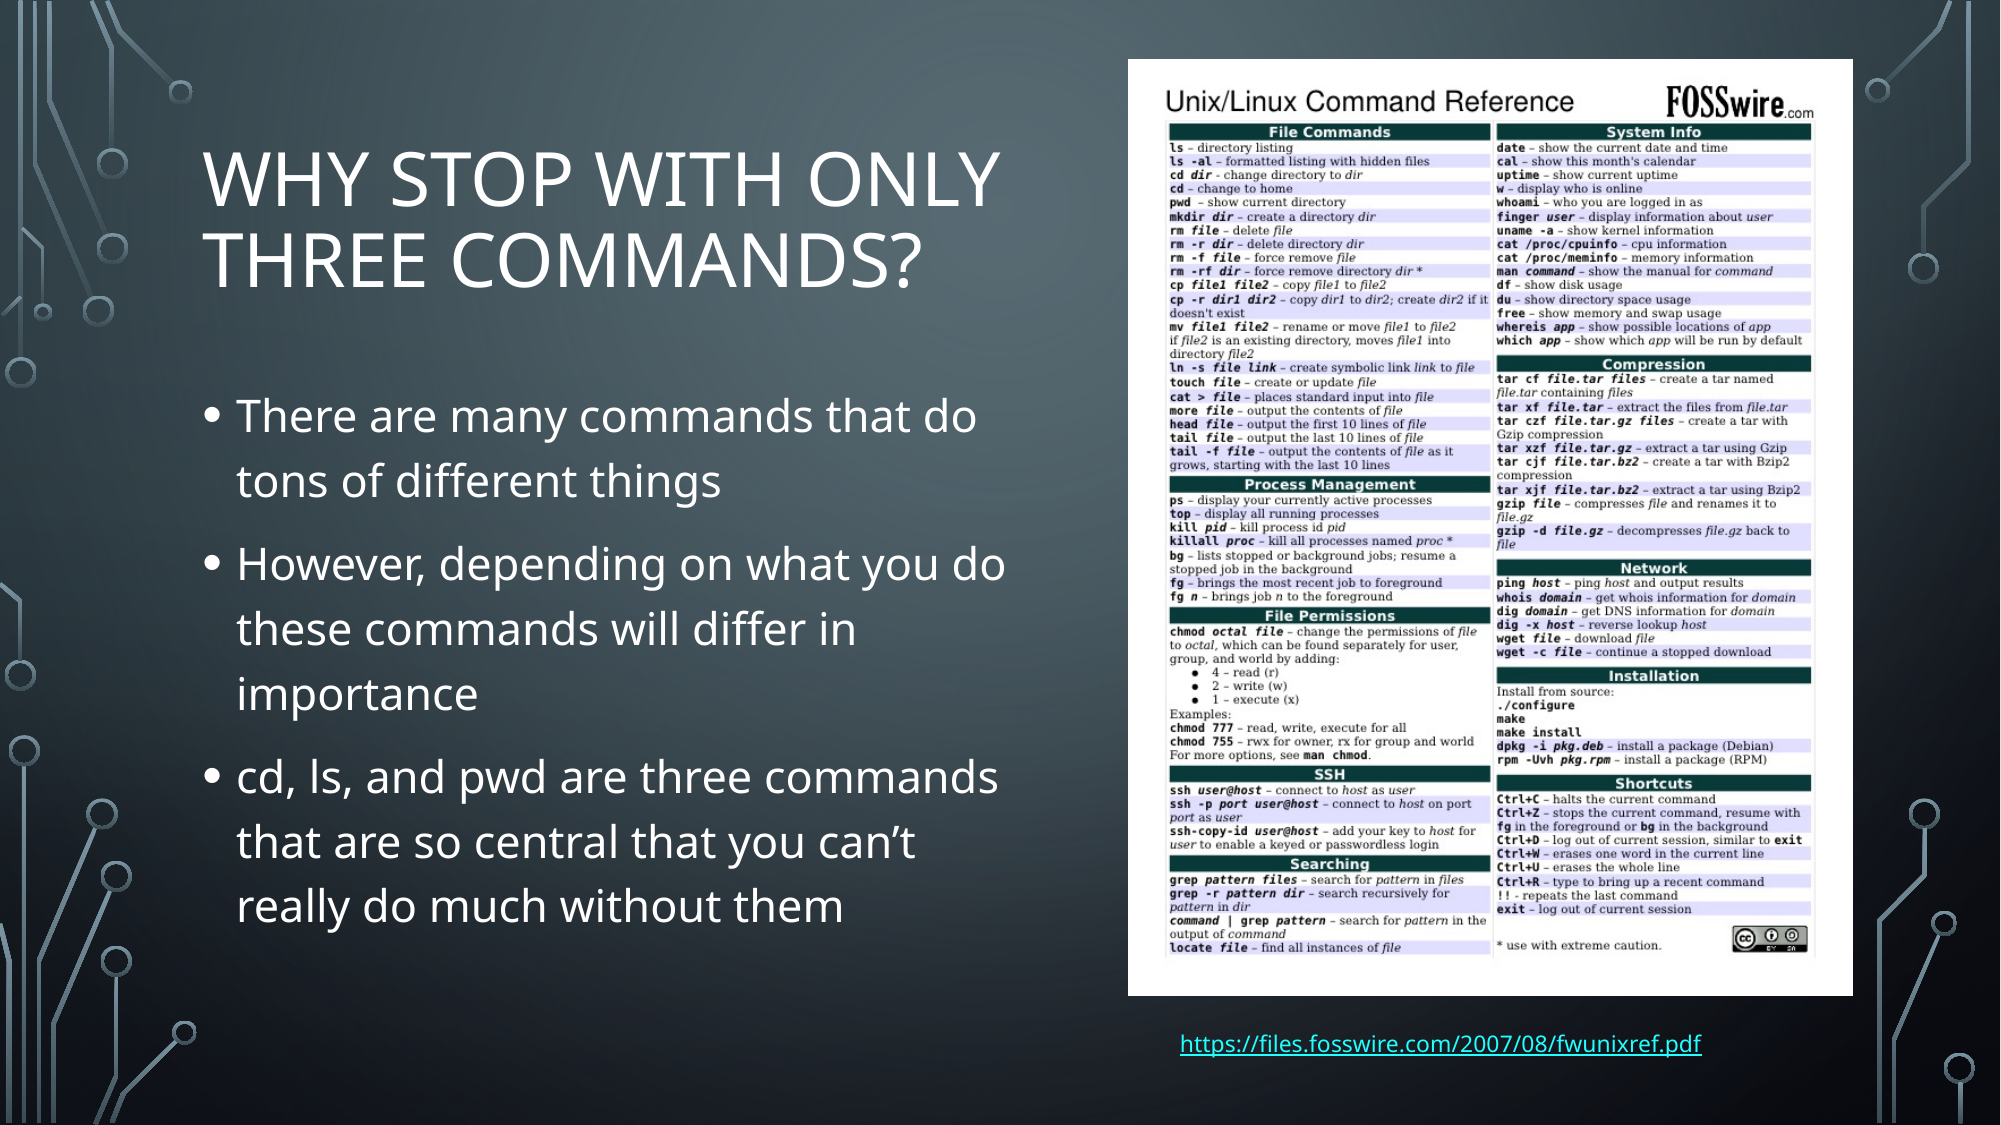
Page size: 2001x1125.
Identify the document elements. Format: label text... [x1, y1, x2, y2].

title Why stop with only three commands? [187, 101, 1097, 344]
list There are many commands that do tons of different things However, depending on what you do these commands will differ in importance cd, ls, and pwd are three commands that are so central that you can’t really do much without them [187, 369, 1038, 950]
text_box https://files.fosswire.com/2007/08/fwunixref.pdf [1165, 1022, 1717, 1069]
picture [1128, 59, 1853, 996]
